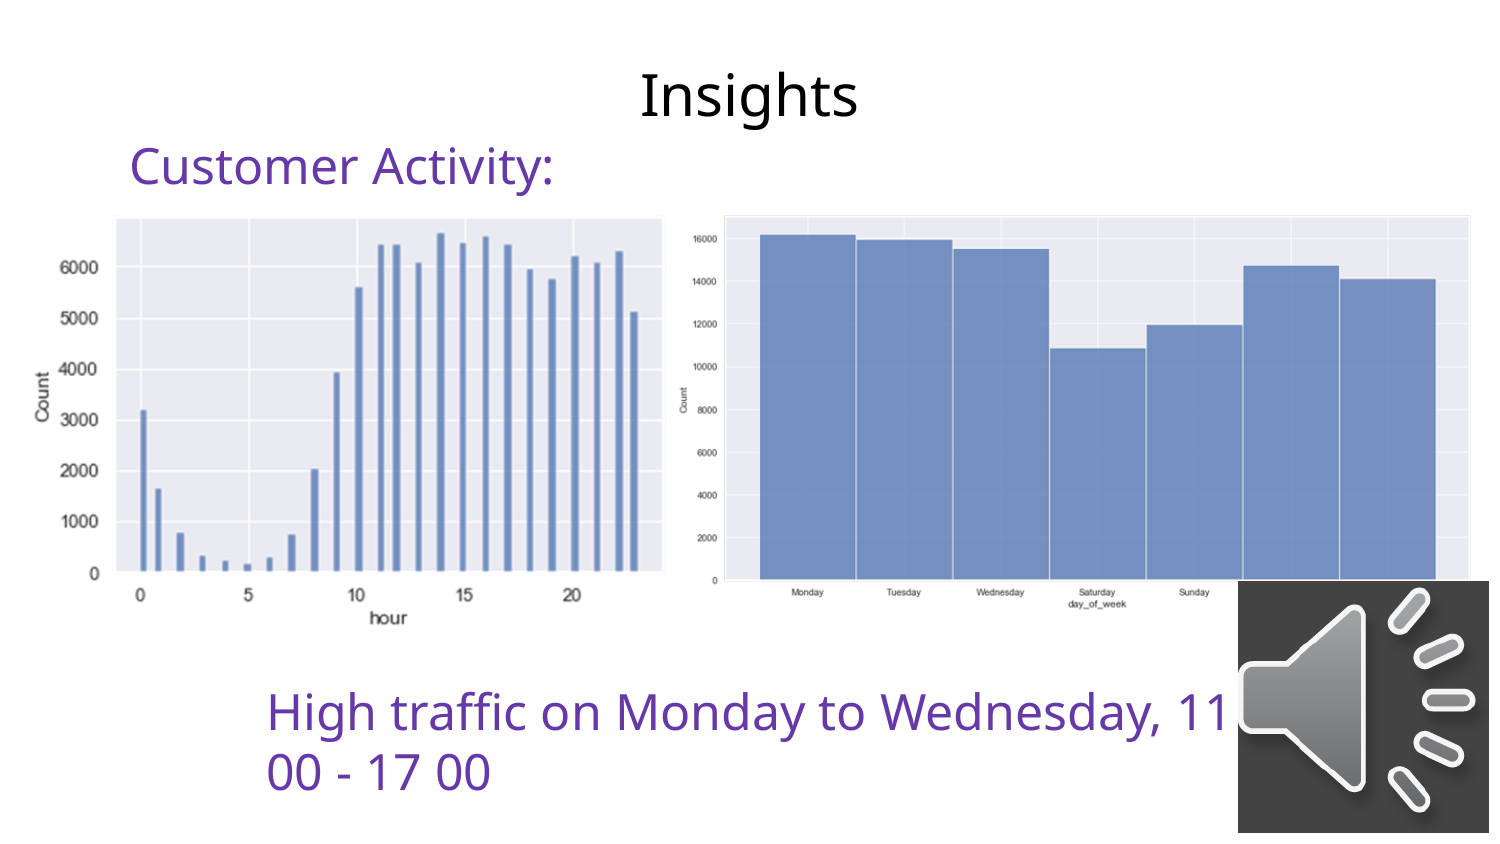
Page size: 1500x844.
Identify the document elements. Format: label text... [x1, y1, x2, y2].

picture [24, 205, 1490, 834]
text_box High traffic on Monday to Wednesday, 11 00 - 17 00 [251, 665, 1231, 816]
title Insights [412, 67, 1088, 119]
text_box Customer Activity: [114, 119, 1386, 203]
